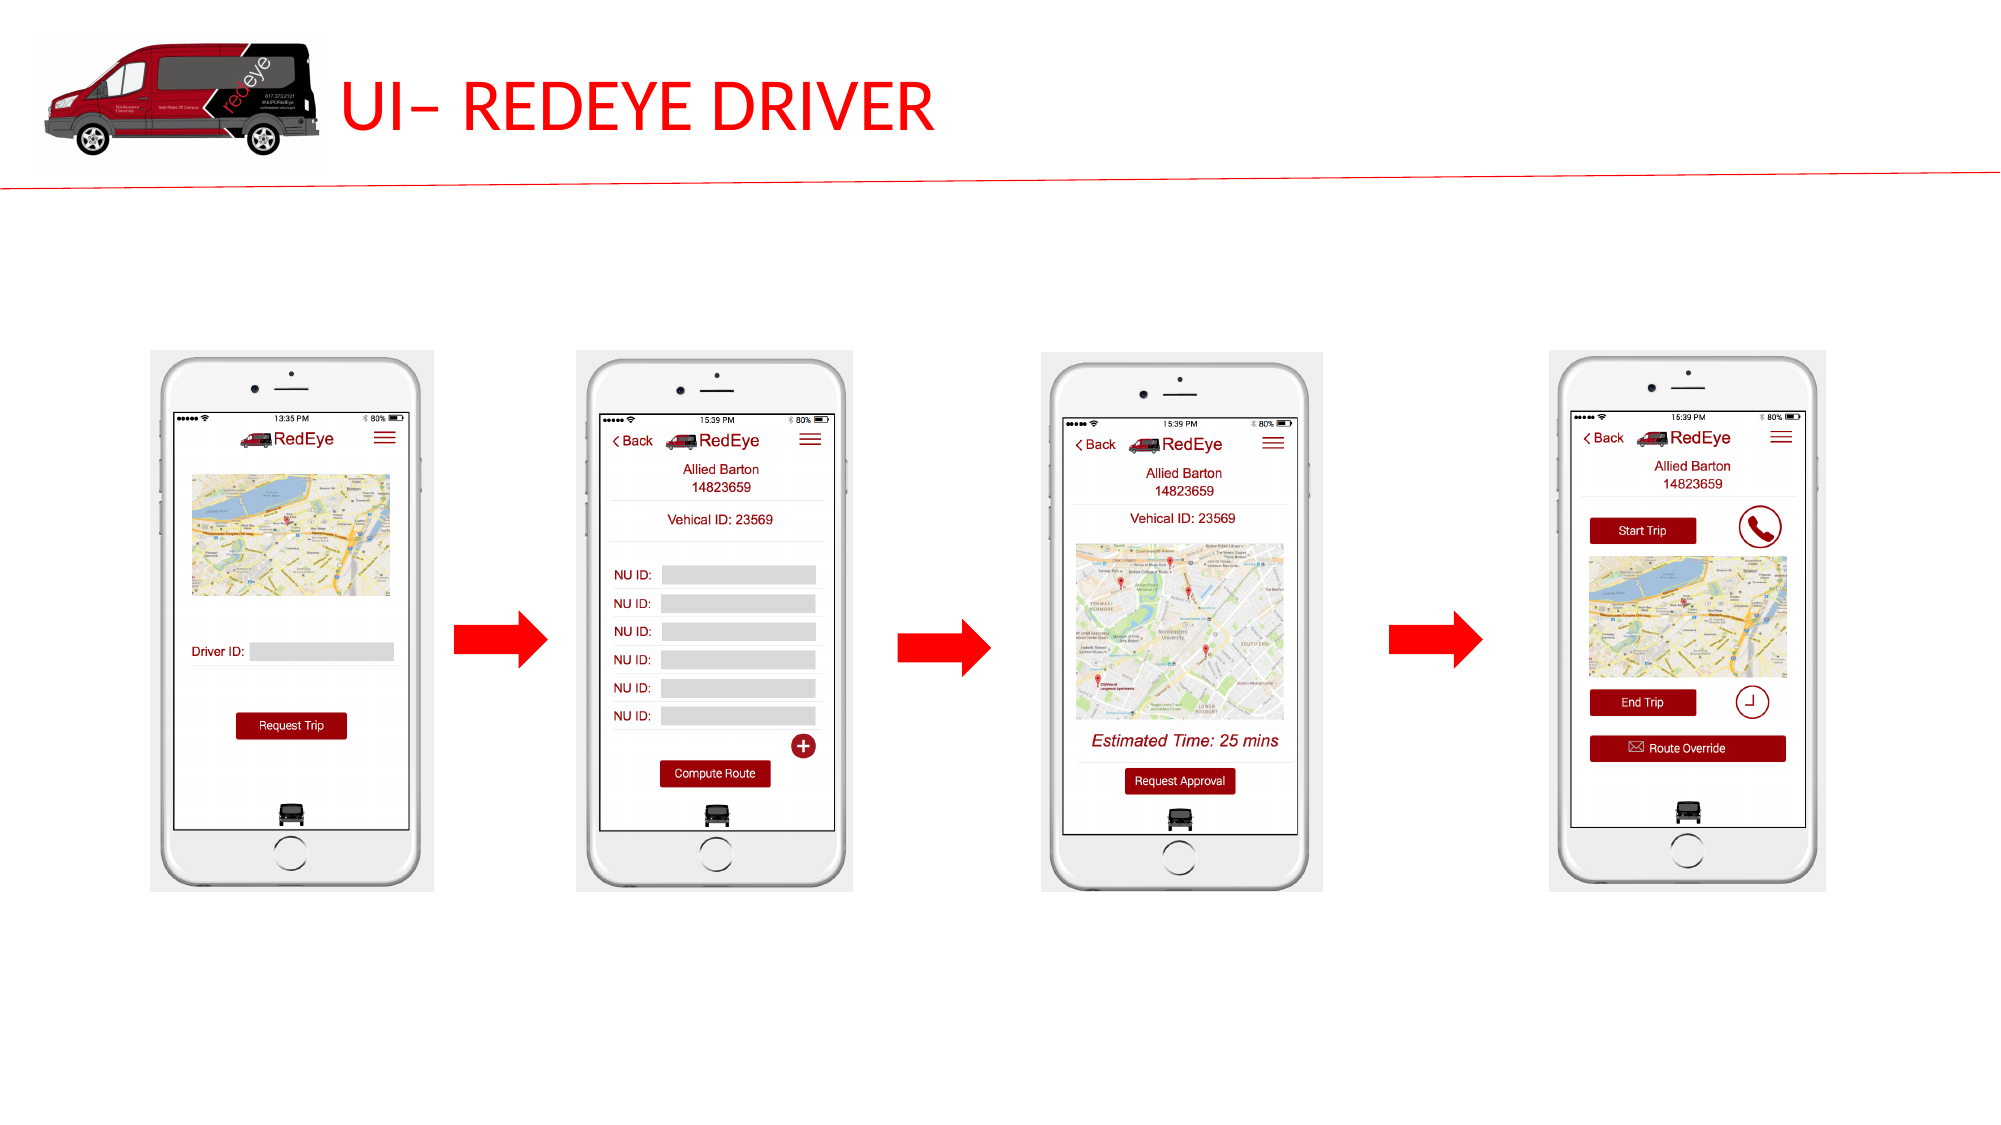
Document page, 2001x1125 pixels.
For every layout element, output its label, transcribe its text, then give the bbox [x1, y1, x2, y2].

text_box [453, 607, 550, 672]
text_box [0, 172, 2000, 189]
picture [149, 350, 434, 892]
text_box UI– REDEYE DRIVER [326, 48, 1757, 154]
picture [32, 34, 326, 172]
text_box [1388, 607, 1485, 672]
picture [576, 350, 853, 892]
text_box [896, 616, 993, 680]
picture [1549, 350, 1826, 892]
picture [1040, 352, 1323, 892]
